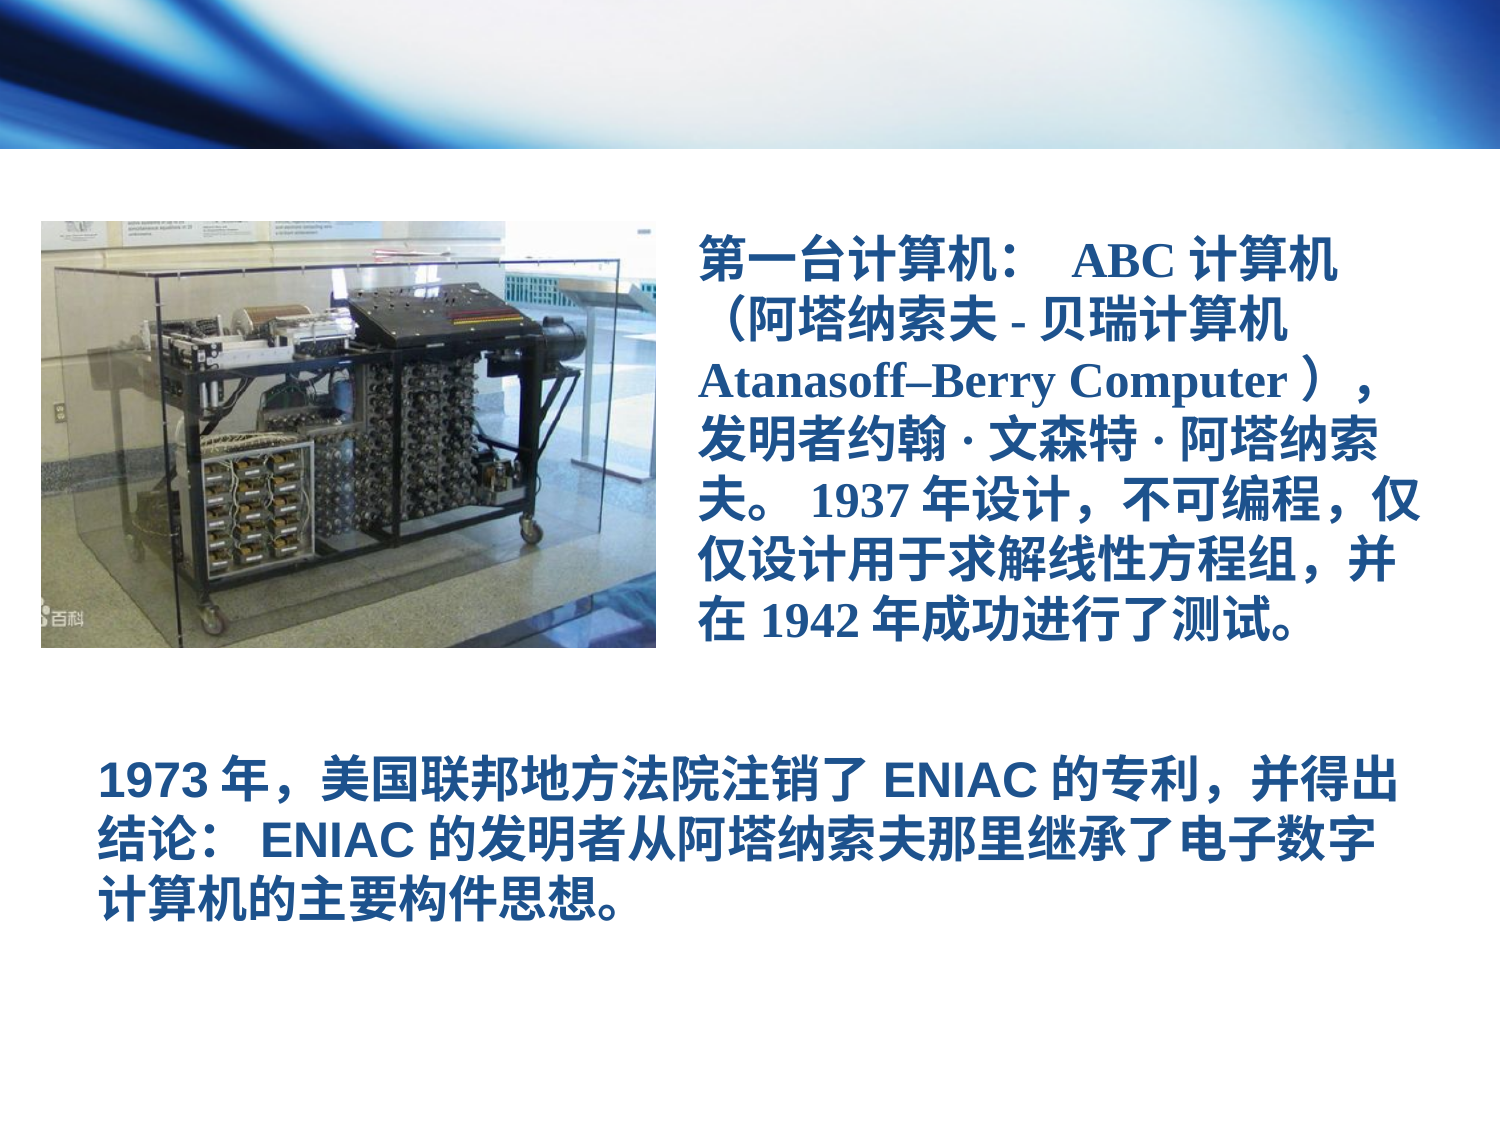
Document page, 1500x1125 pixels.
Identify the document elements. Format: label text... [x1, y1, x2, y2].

text_box 1973年，美国联邦地方法院注销了ENIAC的专利，并得出结论：ENIAC的发明者从阿塔纳索夫那里继承了电子数字计算机的主要构件思想。 [83, 739, 1436, 935]
text_box 第一台计算机： ABC计算机（阿塔纳索夫-贝瑞计算机Atanasoff–Berry Computer），发明者约翰·文森特·阿塔纳索夫。1937年设计，不可编程，仅仅设计用于求解线性方程组，并在1942年成功进行了测试。 [683, 219, 1451, 655]
picture [41, 221, 656, 648]
picture [0, 0, 1500, 149]
